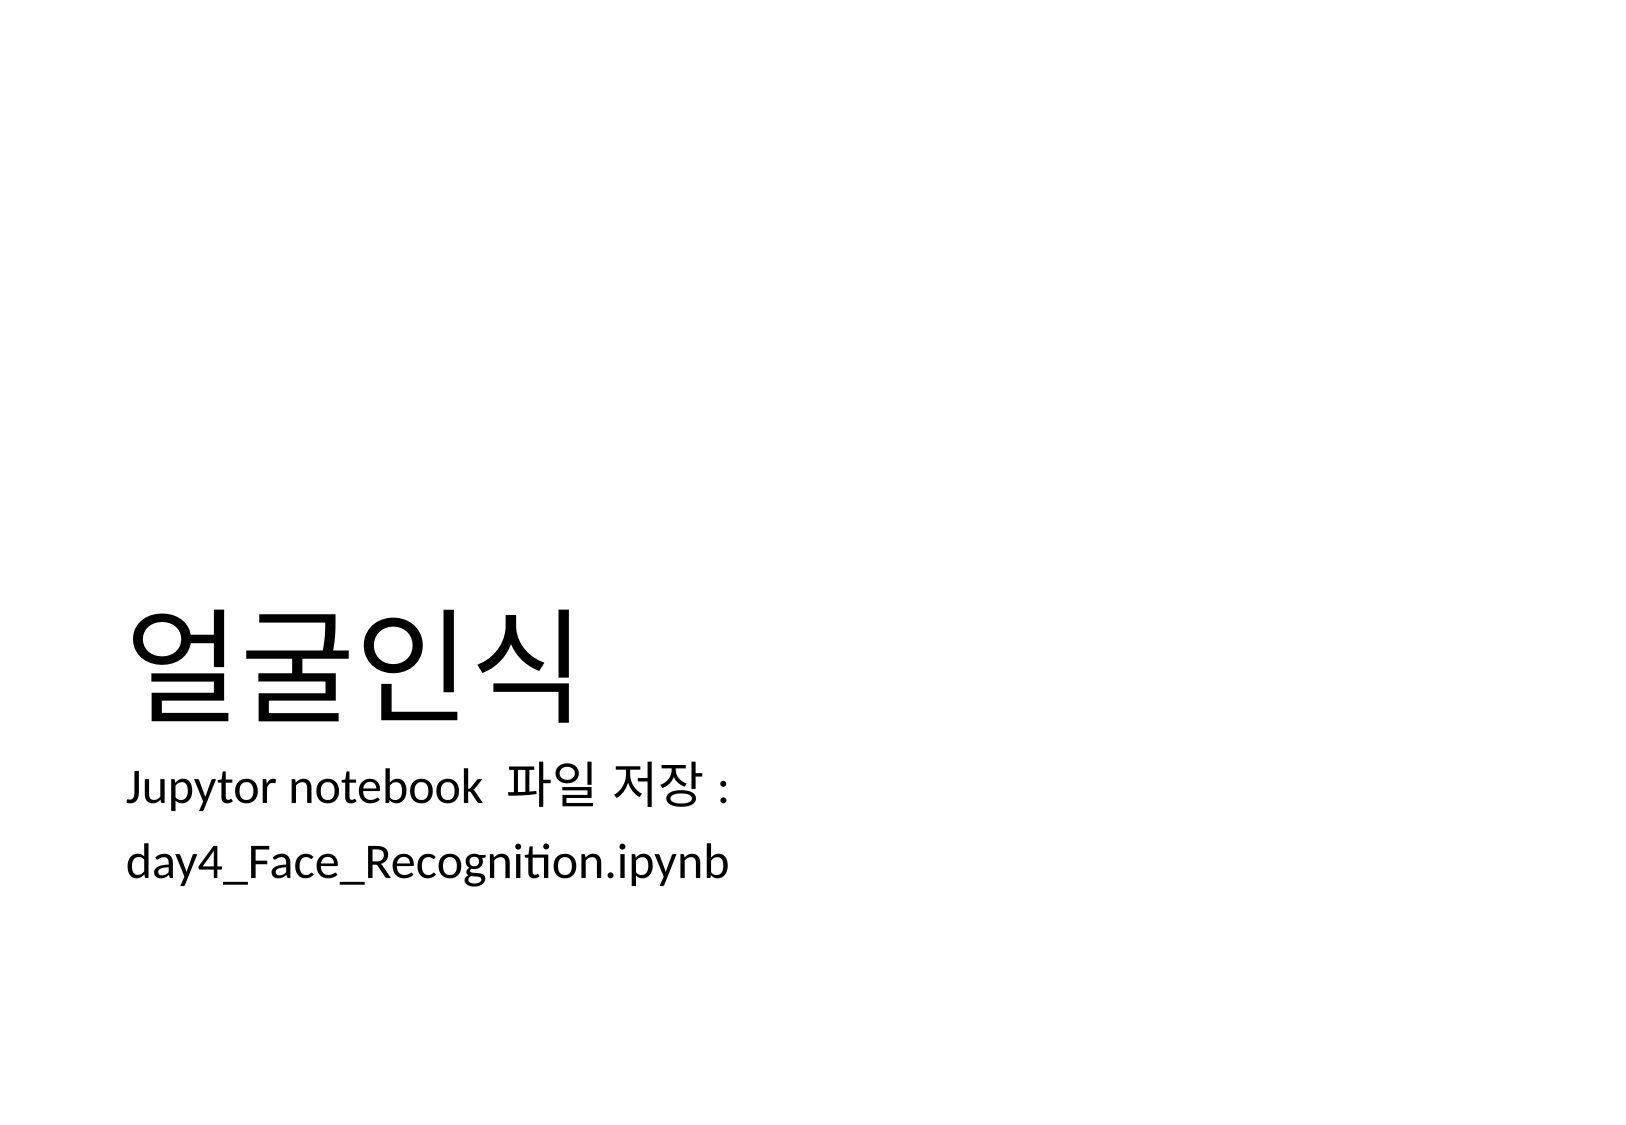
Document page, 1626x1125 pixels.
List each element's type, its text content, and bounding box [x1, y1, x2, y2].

list Jupytor notebook 파일 저장: day4_Face_Recognition.ipynb [110, 752, 1513, 999]
title 얼굴인식 [110, 280, 1513, 749]
